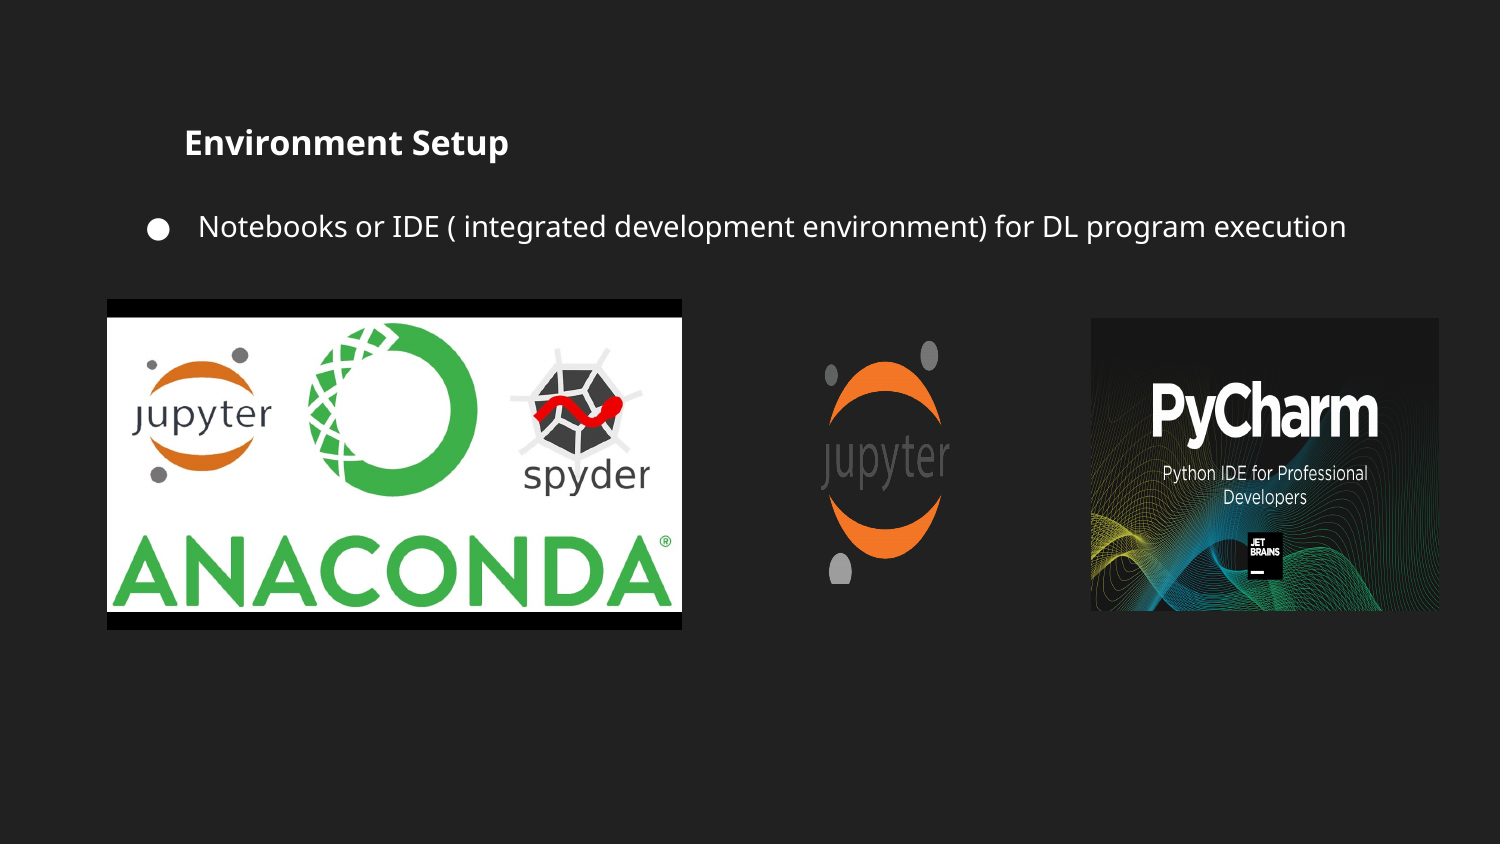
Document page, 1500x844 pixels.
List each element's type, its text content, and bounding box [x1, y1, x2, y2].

title Environment Setup [85, 100, 1347, 189]
picture [727, 327, 1027, 584]
text_box Notebooks or IDE ( integrated development environment) for DL program execution [107, 188, 1431, 319]
picture [1091, 317, 1439, 611]
picture [107, 299, 682, 630]
